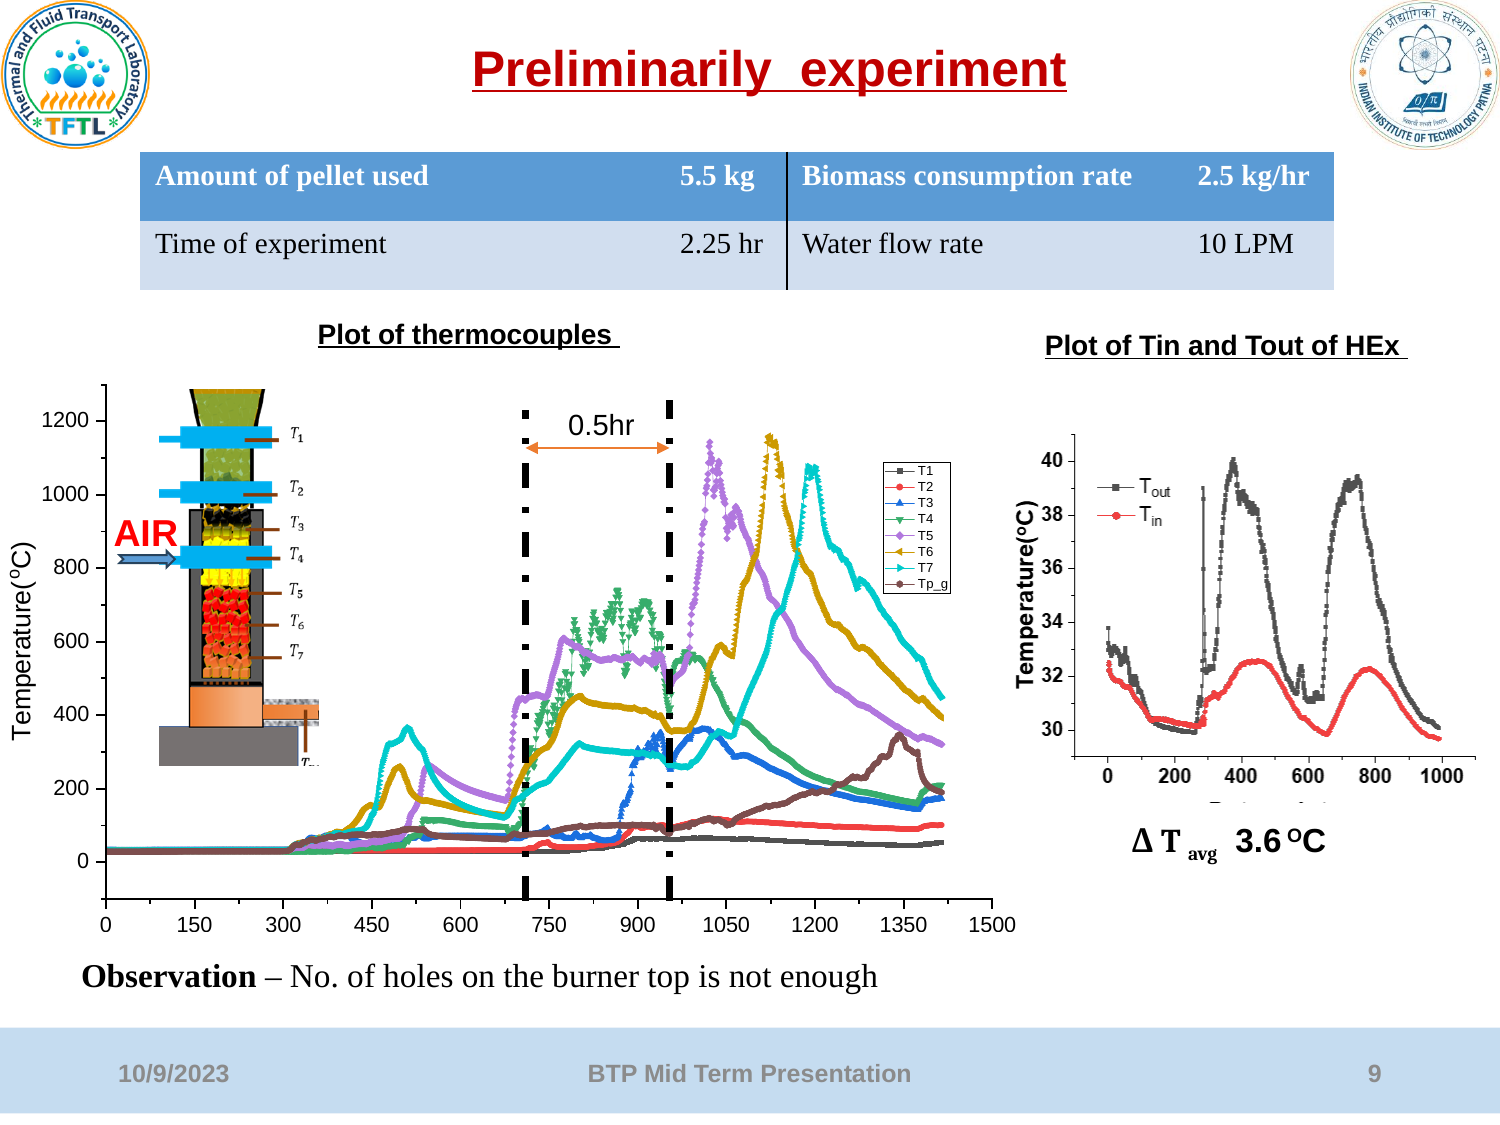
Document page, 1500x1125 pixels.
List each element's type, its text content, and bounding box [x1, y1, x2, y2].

picture [1350, 104, 1500, 150]
table_header 2.5 kg/hr [1182, 152, 1334, 221]
table_cell 2.25 hr [665, 221, 786, 290]
picture [0, 375, 1488, 932]
text_box Plot of Tin and Tout of HEx [1030, 320, 1427, 369]
text_box Observation – No. of holes on the burner top is not enough [66, 946, 928, 1002]
table_cell Water flow rate [788, 221, 1182, 290]
picture [1350, 0, 1500, 29]
table_header Amount of pellet used [140, 152, 665, 221]
slide_number 9 [1059, 1042, 1397, 1103]
table_cell Time of experiment [140, 221, 665, 290]
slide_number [103, 1042, 441, 1103]
table_header 5.5 kg [665, 152, 786, 221]
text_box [98, 501, 195, 568]
picture [0, 0, 150, 150]
table_cell 10 LPM [1182, 221, 1334, 290]
table_header Biomass consumption rate [788, 152, 1182, 221]
footer BTP Mid Term Presentation [496, 1042, 1004, 1103]
text_box Preliminarily experiment [19, 29, 1500, 104]
text_box Plot of thermocouples [303, 308, 637, 358]
